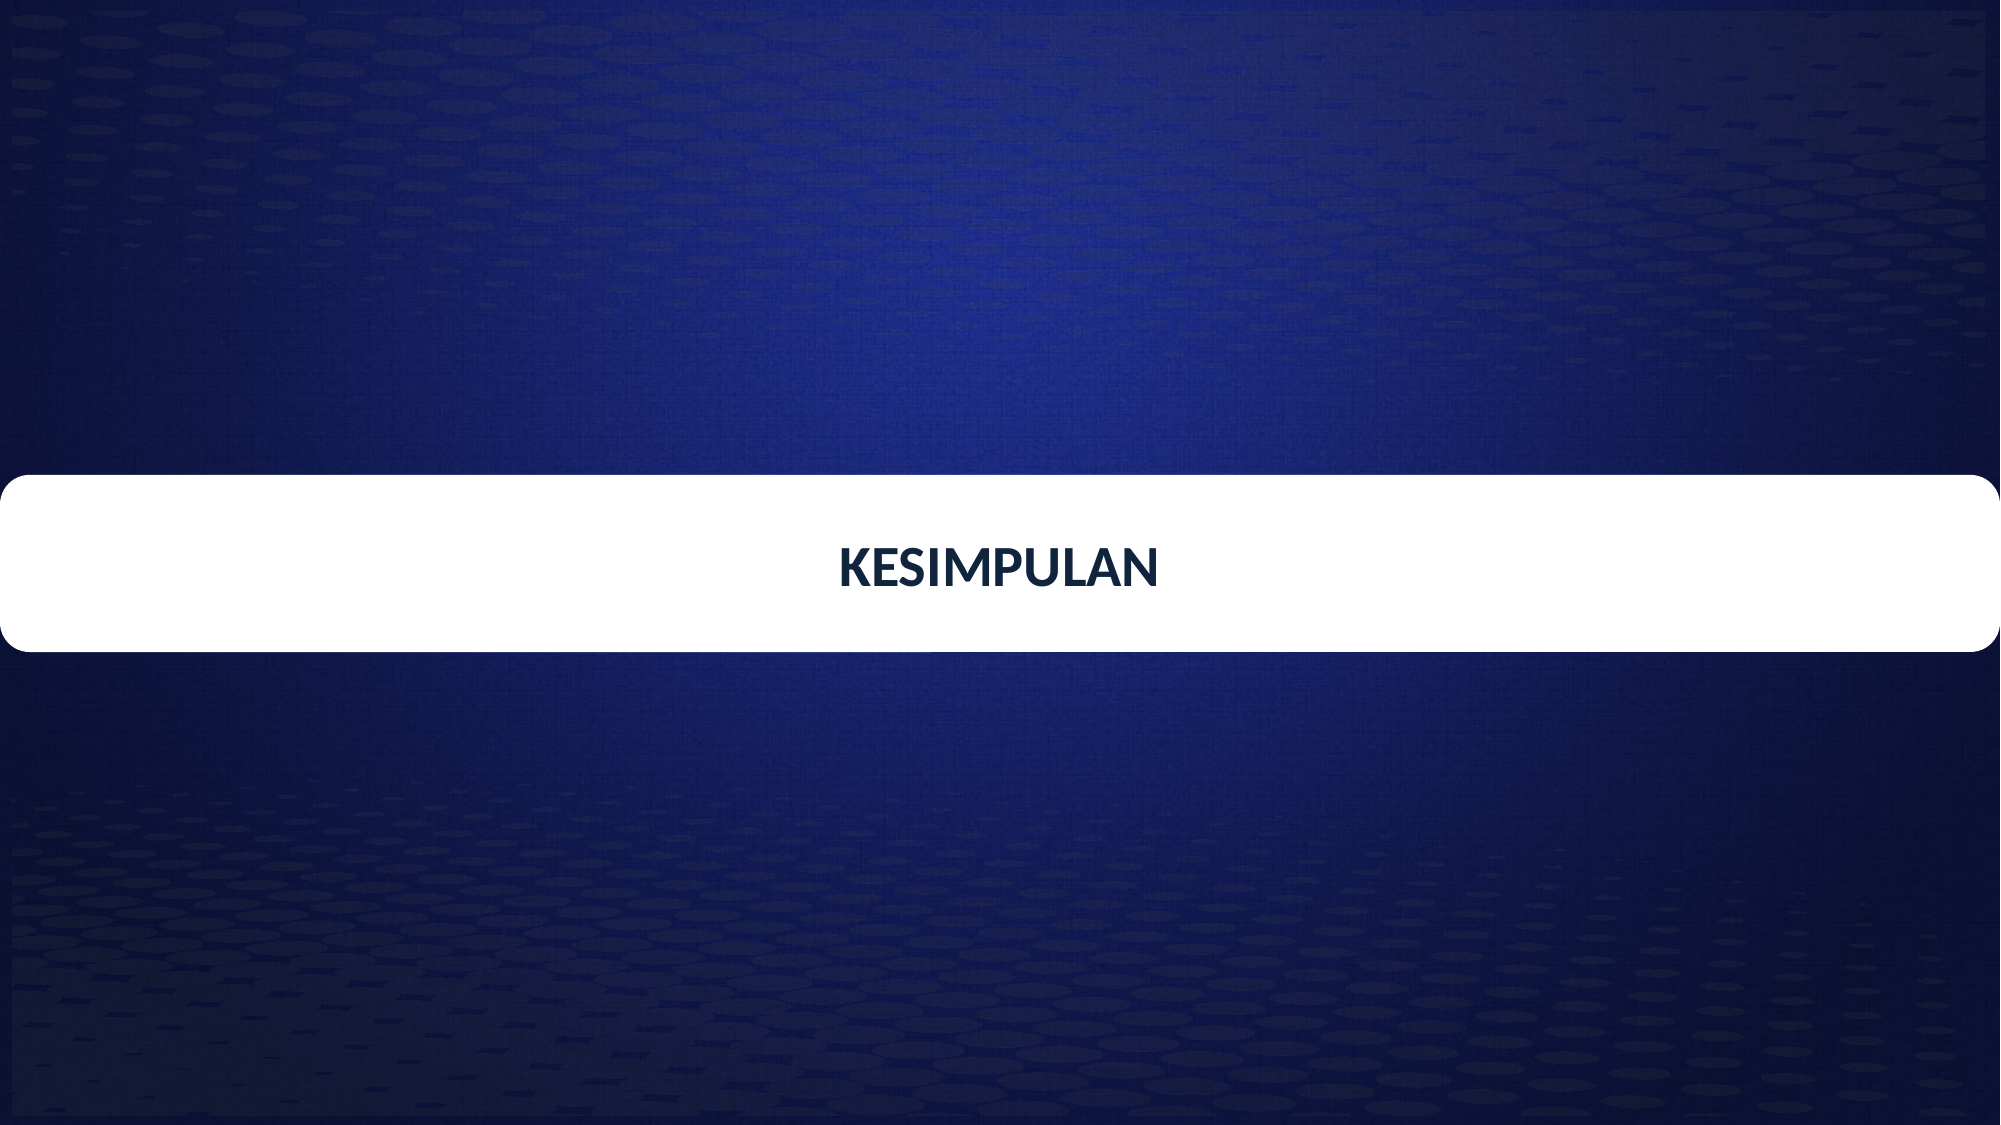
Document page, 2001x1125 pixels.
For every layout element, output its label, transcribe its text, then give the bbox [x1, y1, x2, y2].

text_box KESIMPULAN [0, 472, 2000, 655]
text_box [0, 636, 2000, 1125]
text_box [0, 0, 2000, 490]
